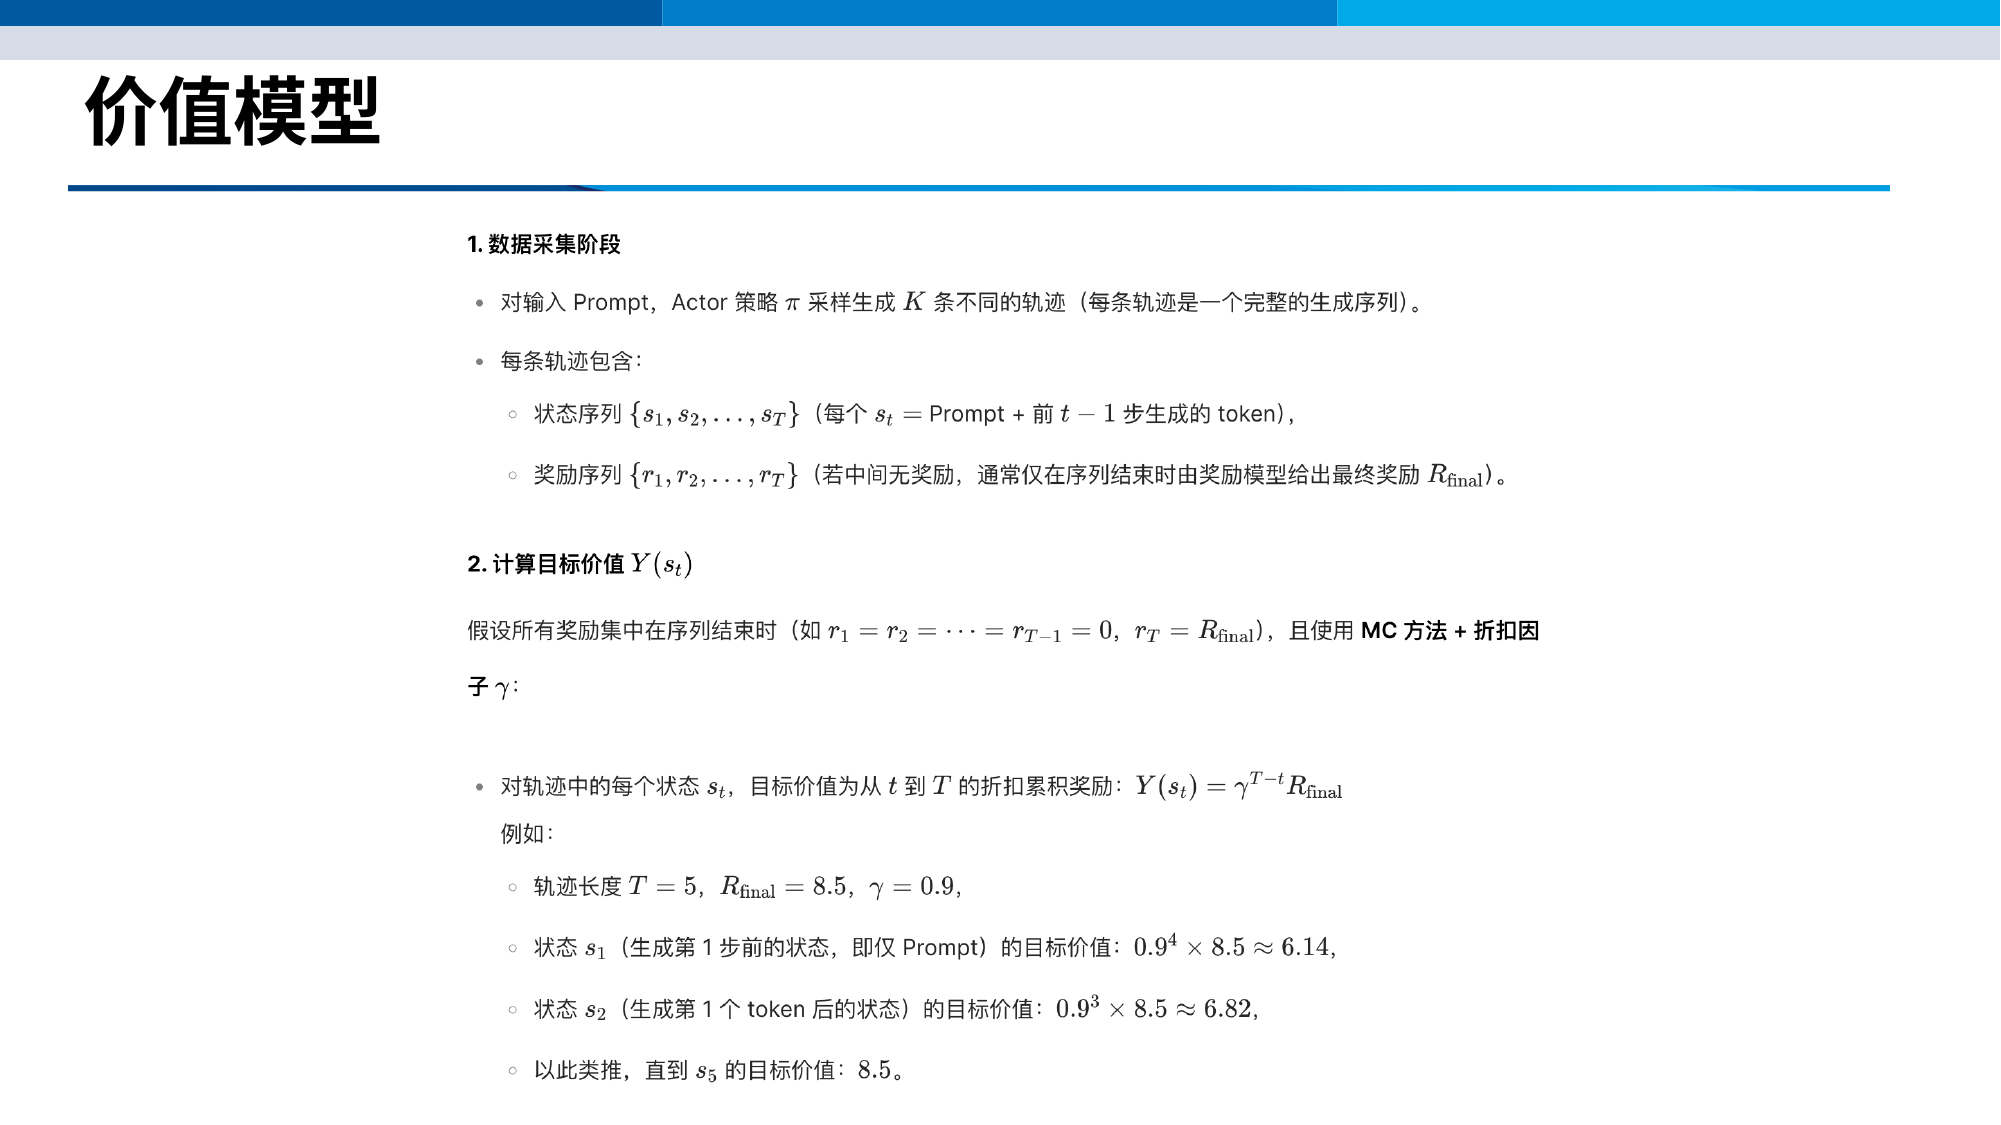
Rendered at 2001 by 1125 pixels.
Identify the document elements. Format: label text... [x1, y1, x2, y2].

picture [439, 212, 1561, 1105]
title 价值模型 [68, 67, 1890, 167]
picture [68, 174, 1890, 199]
